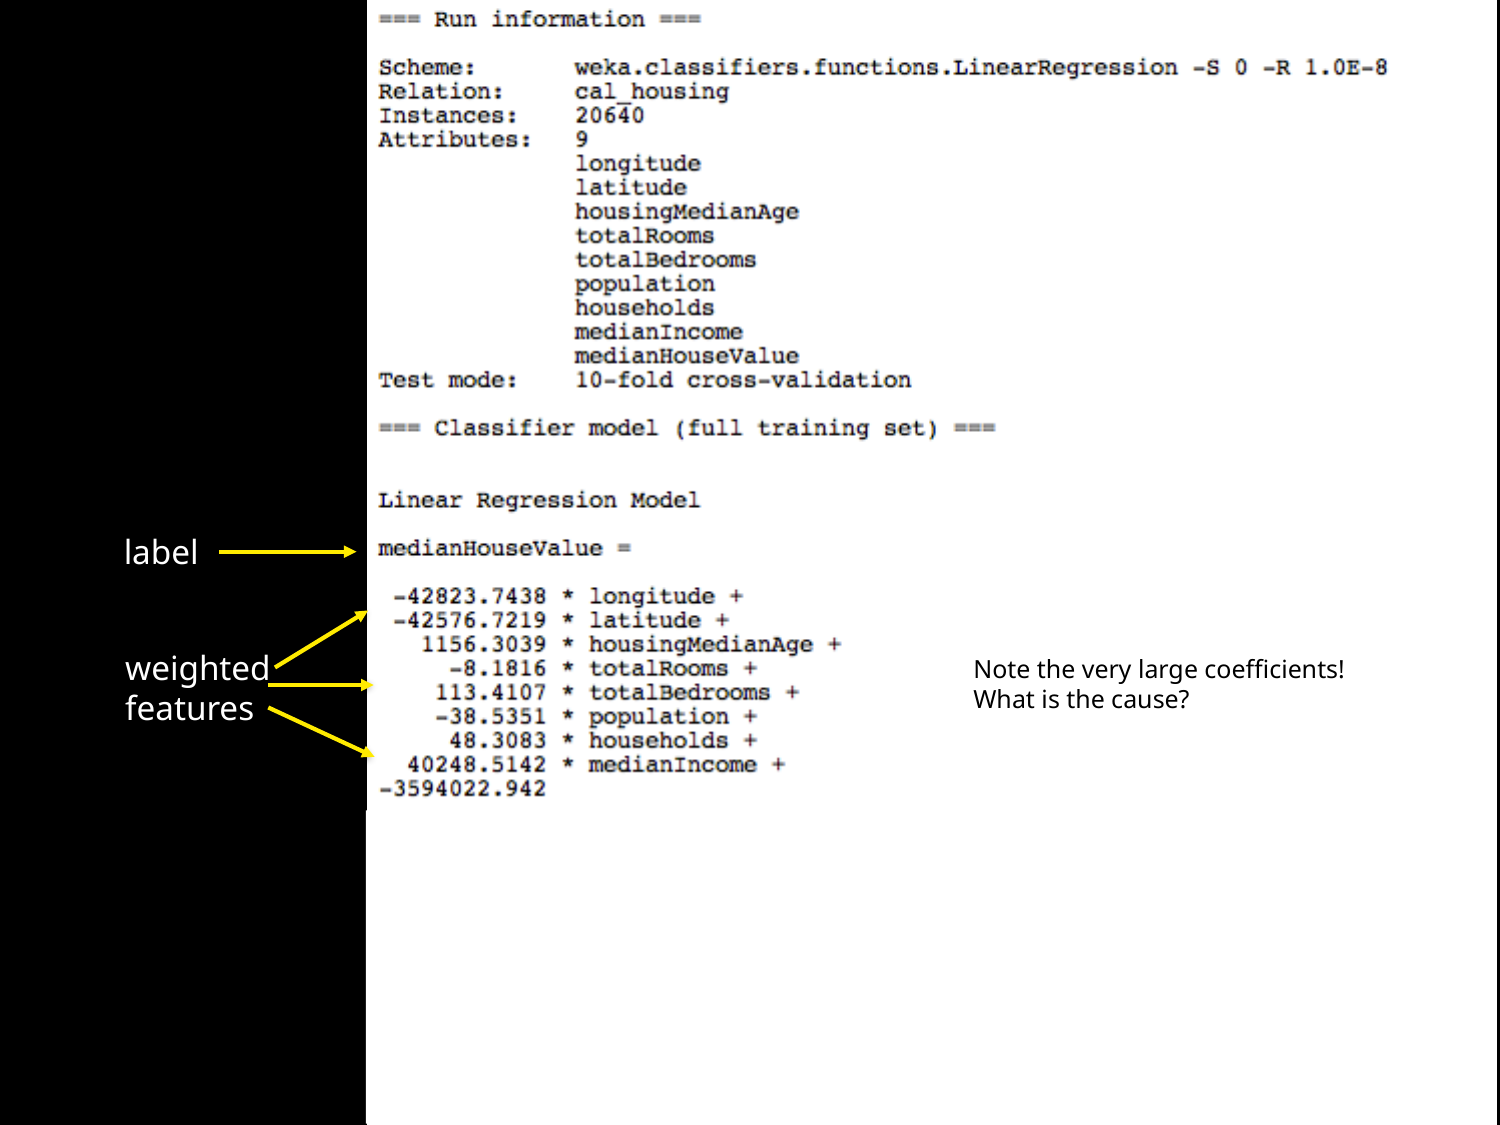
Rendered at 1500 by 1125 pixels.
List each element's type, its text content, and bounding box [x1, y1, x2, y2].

text_box [274, 610, 366, 668]
text_box [268, 678, 366, 692]
text_box [219, 545, 357, 558]
picture [366, 0, 1497, 1125]
text_box [268, 707, 366, 758]
text_box label [116, 524, 207, 579]
text_box weighted features [117, 640, 279, 735]
